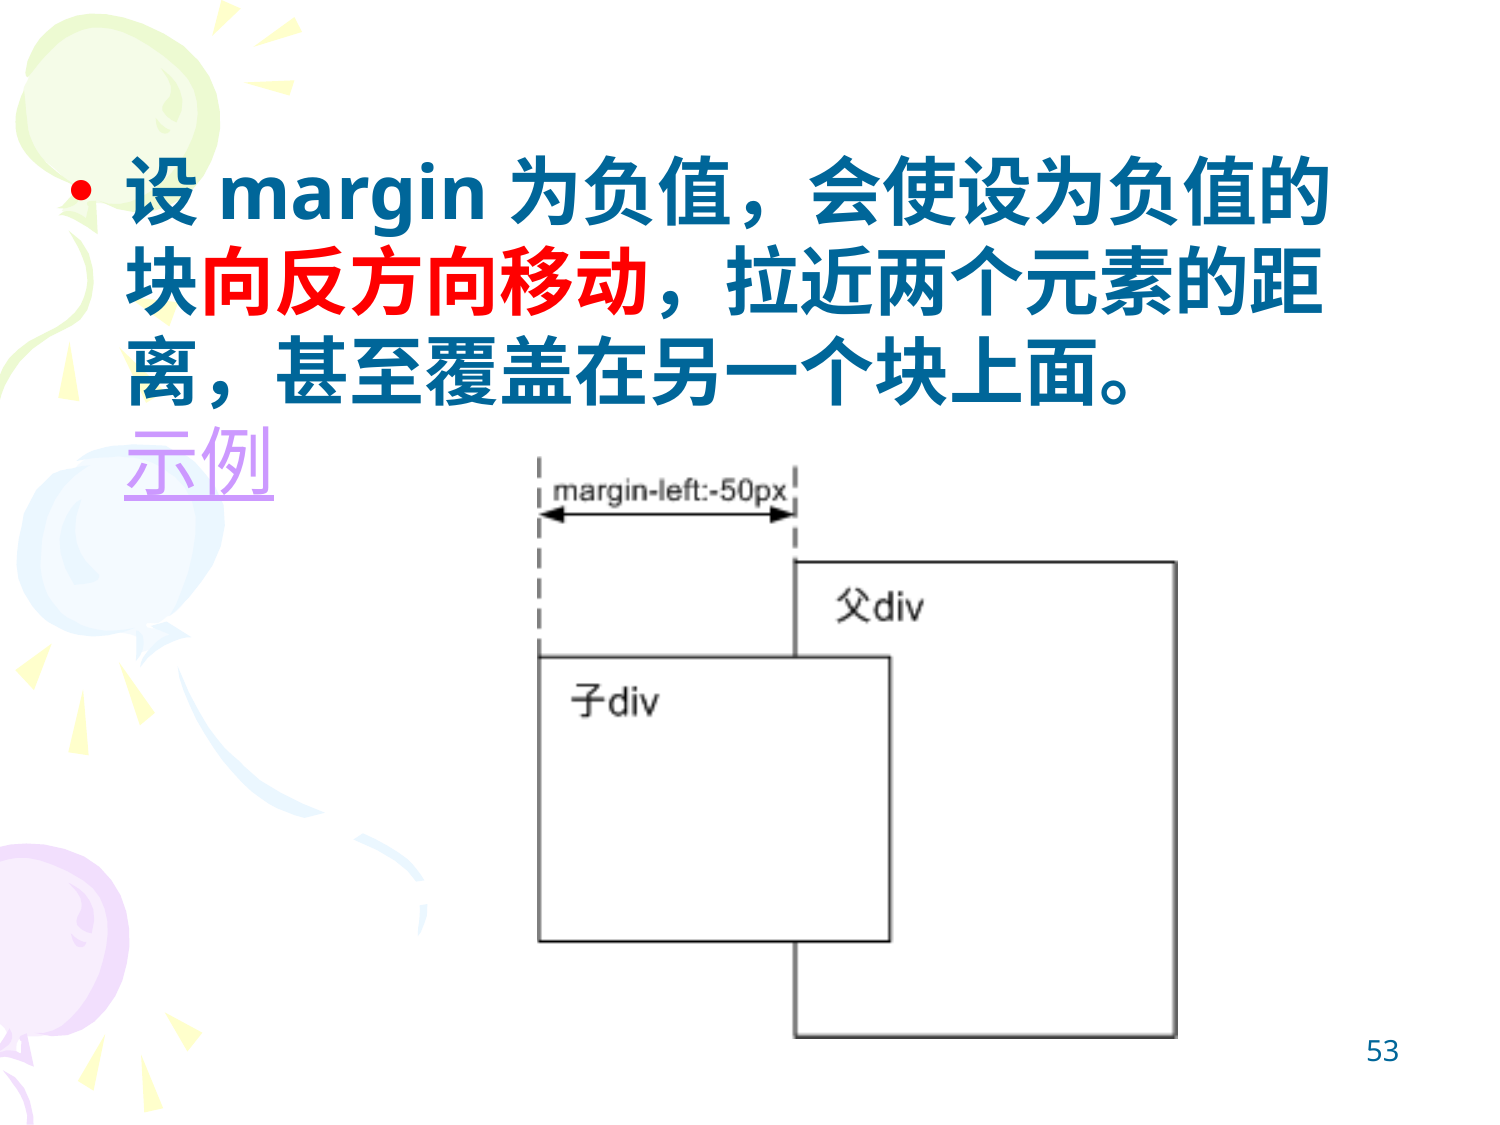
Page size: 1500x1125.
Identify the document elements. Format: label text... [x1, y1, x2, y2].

text_box [1102, 1024, 1415, 1100]
picture [537, 456, 1178, 1039]
list 设margin为负值，会使设为负值的块向反方向移动，拉近两个元素的距离，甚至覆盖在另一个块上面。 示例 [52, 136, 1404, 947]
